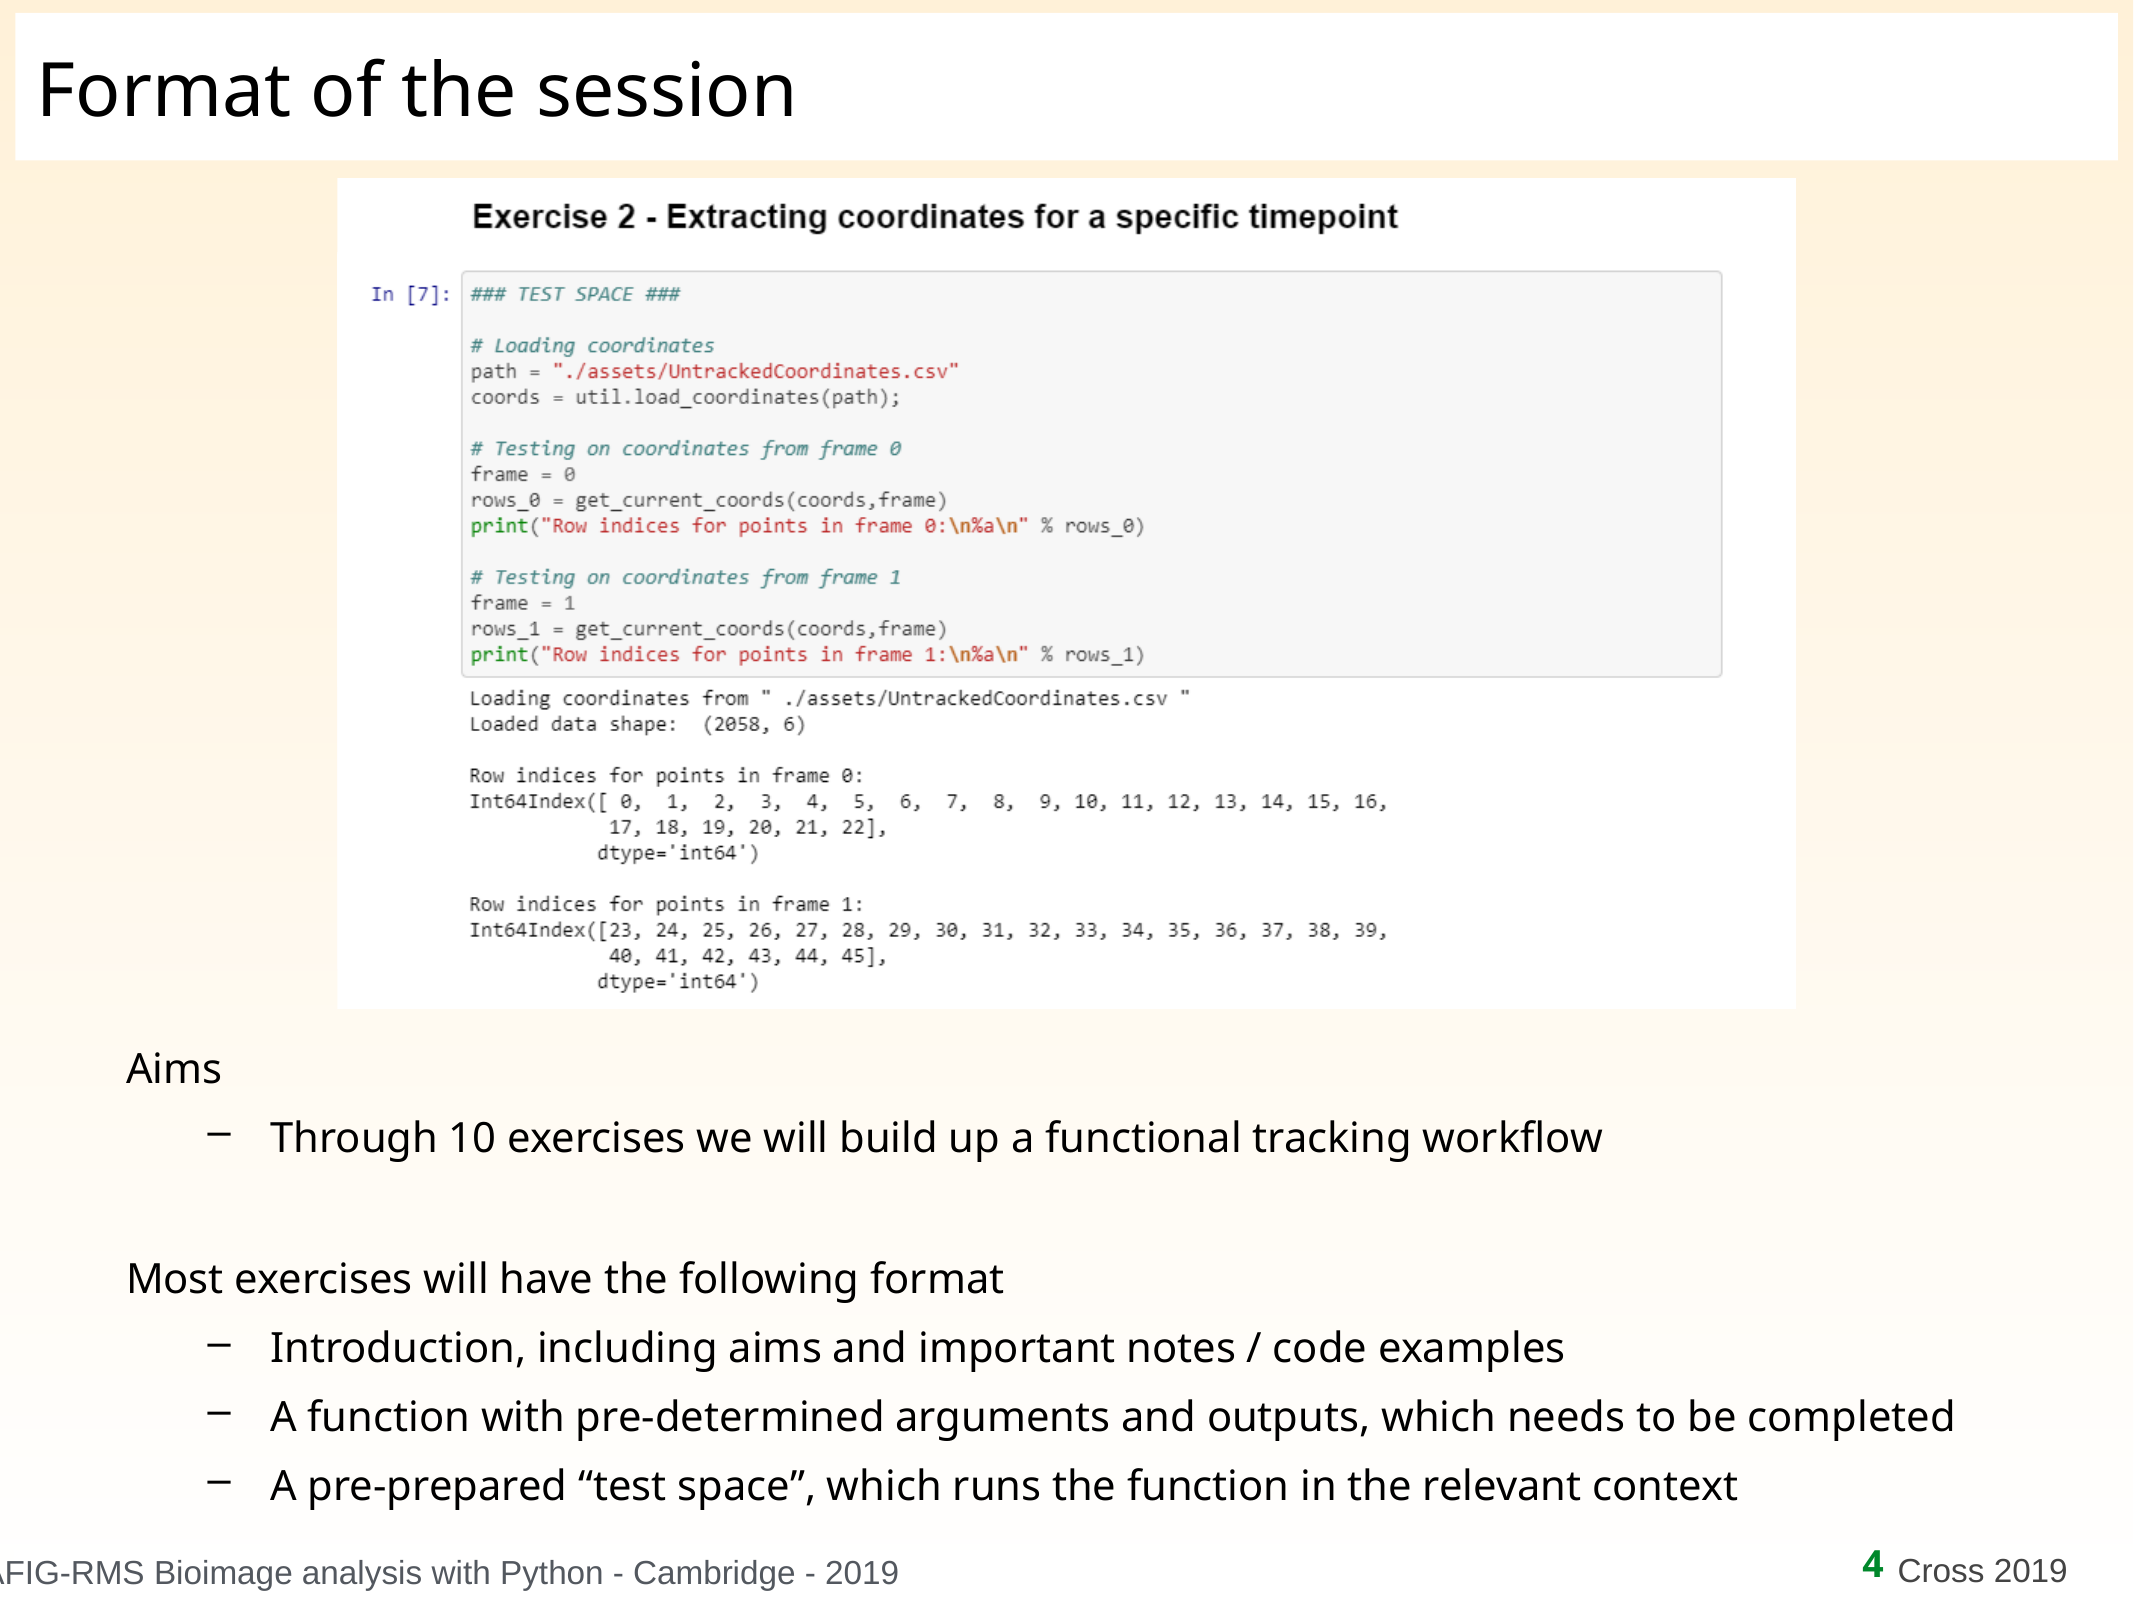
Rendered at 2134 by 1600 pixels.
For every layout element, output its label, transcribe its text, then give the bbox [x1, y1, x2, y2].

text_box Aims Through 10 exercises we will build up a functional tracking workflow Most exercises will have the following format Introduction, including aims and important notes / code examples A function with pre-determined arguments and outputs, which needs to be completed A pre-prepared “test space”, which runs the function in the relevant context [114, 1029, 2020, 1421]
title Format of the session [14, 12, 2119, 161]
slide_number 4 [1849, 1527, 1897, 1599]
picture [337, 178, 1797, 1009]
